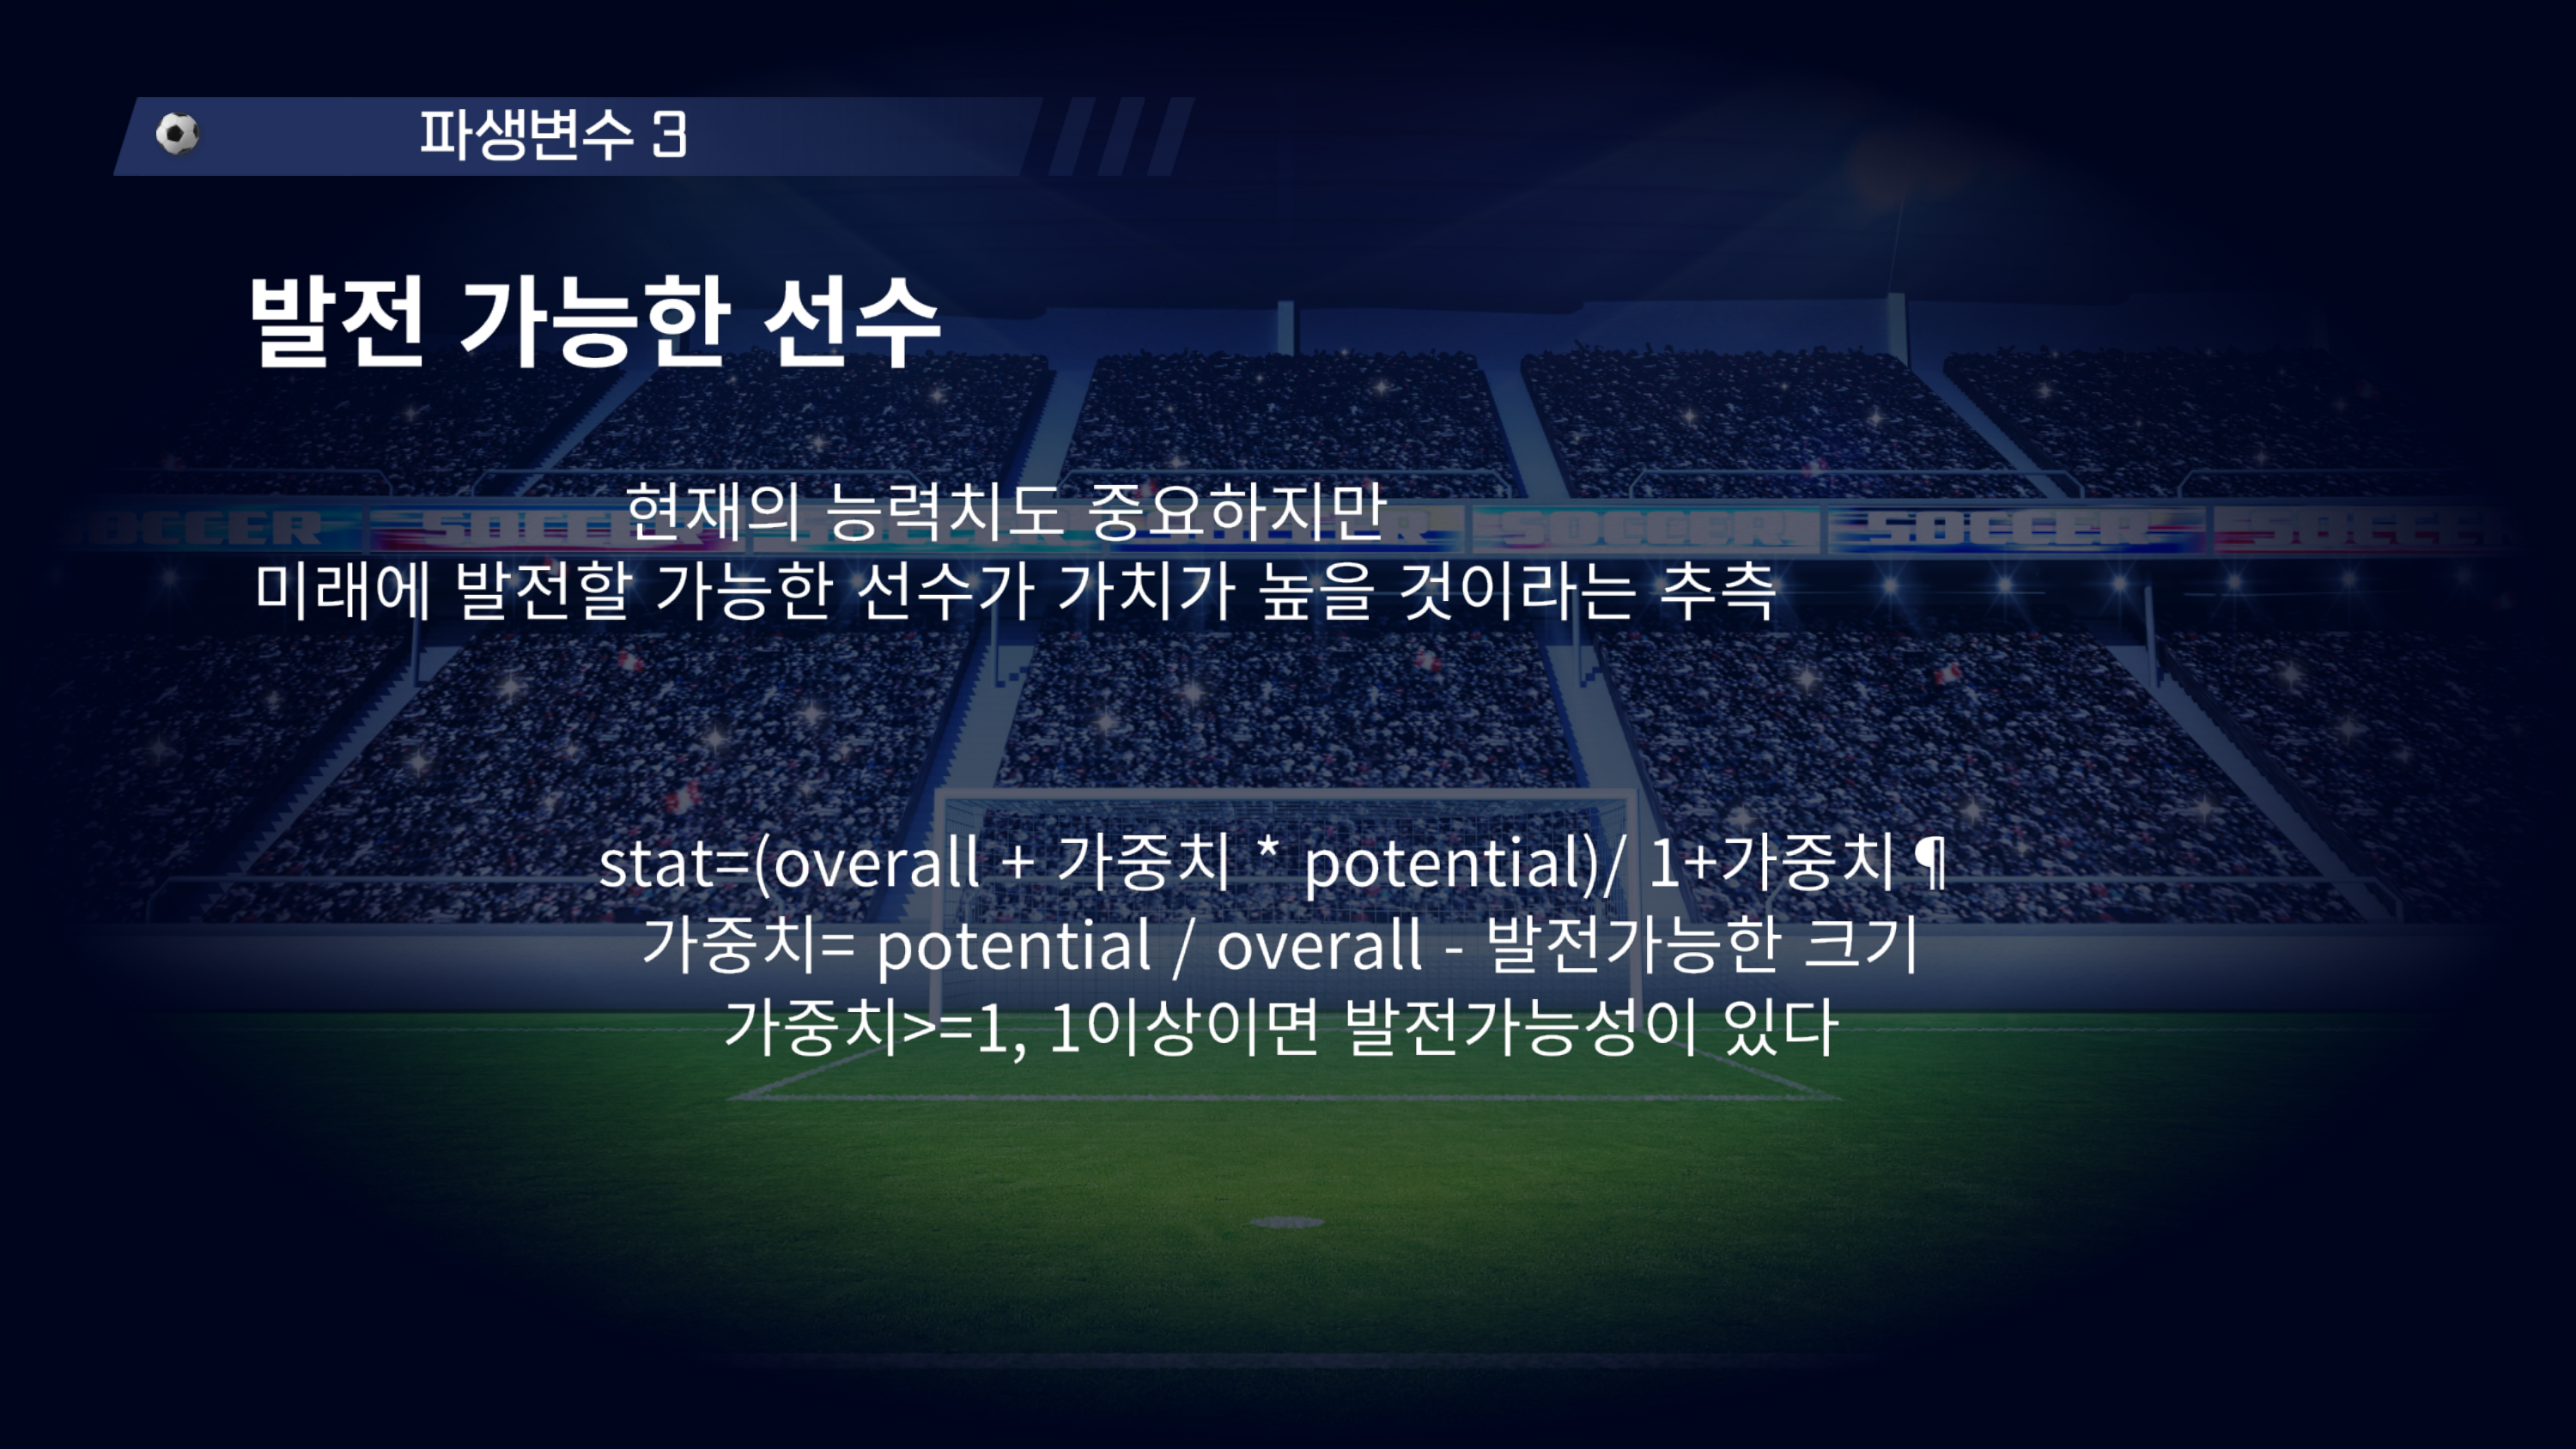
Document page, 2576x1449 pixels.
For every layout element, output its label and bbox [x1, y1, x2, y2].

picture [410, 88, 717, 205]
picture [236, 454, 1801, 652]
text_box [720, 96, 1195, 177]
text_box [156, 112, 199, 155]
text_box [0, 0, 2576, 1449]
text_box [113, 96, 406, 177]
picture [0, 802, 1969, 1094]
picture [225, 232, 989, 416]
